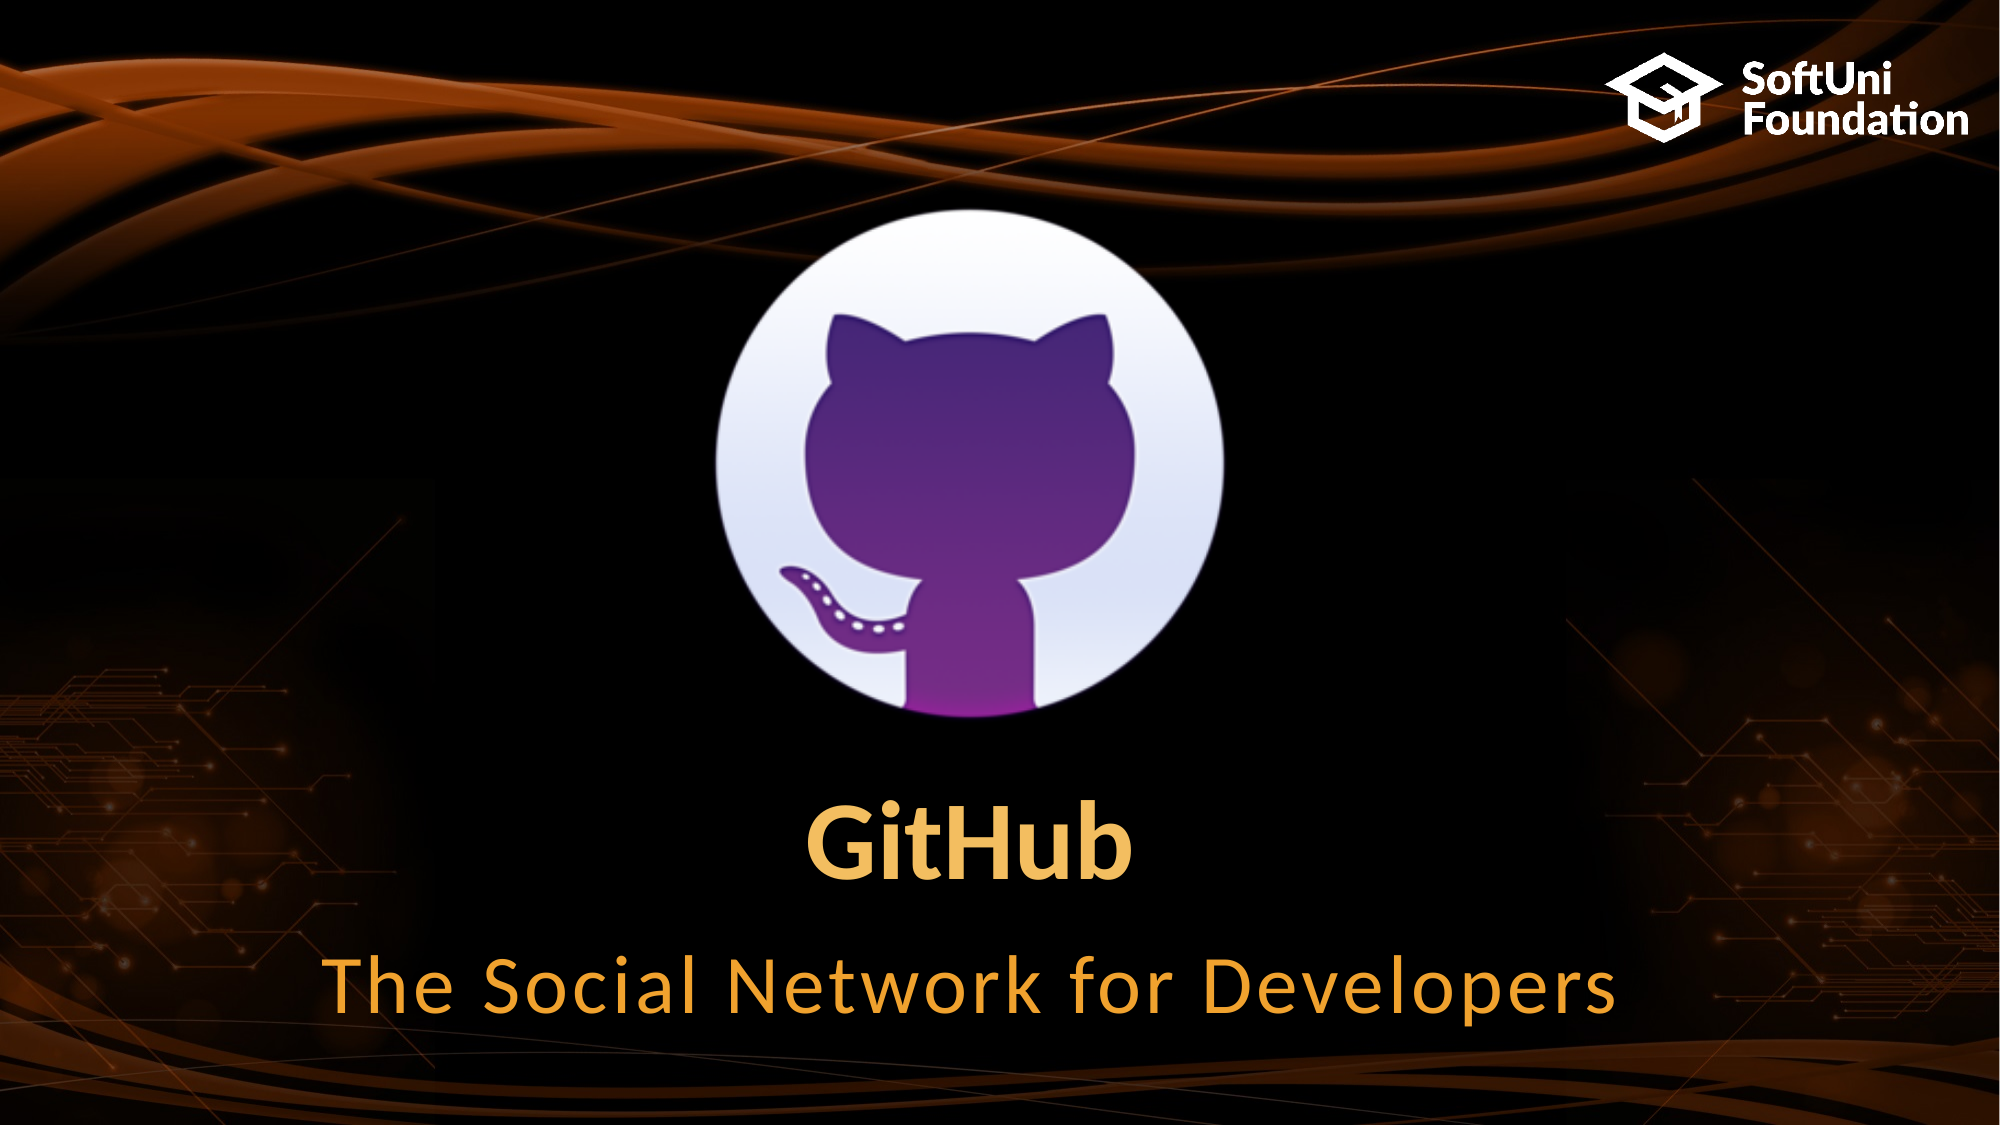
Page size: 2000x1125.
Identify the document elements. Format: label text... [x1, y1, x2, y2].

picture [0, 0, 2000, 1125]
list The Social Network for Developers [237, 919, 1704, 1038]
title GitHub [237, 775, 1704, 911]
